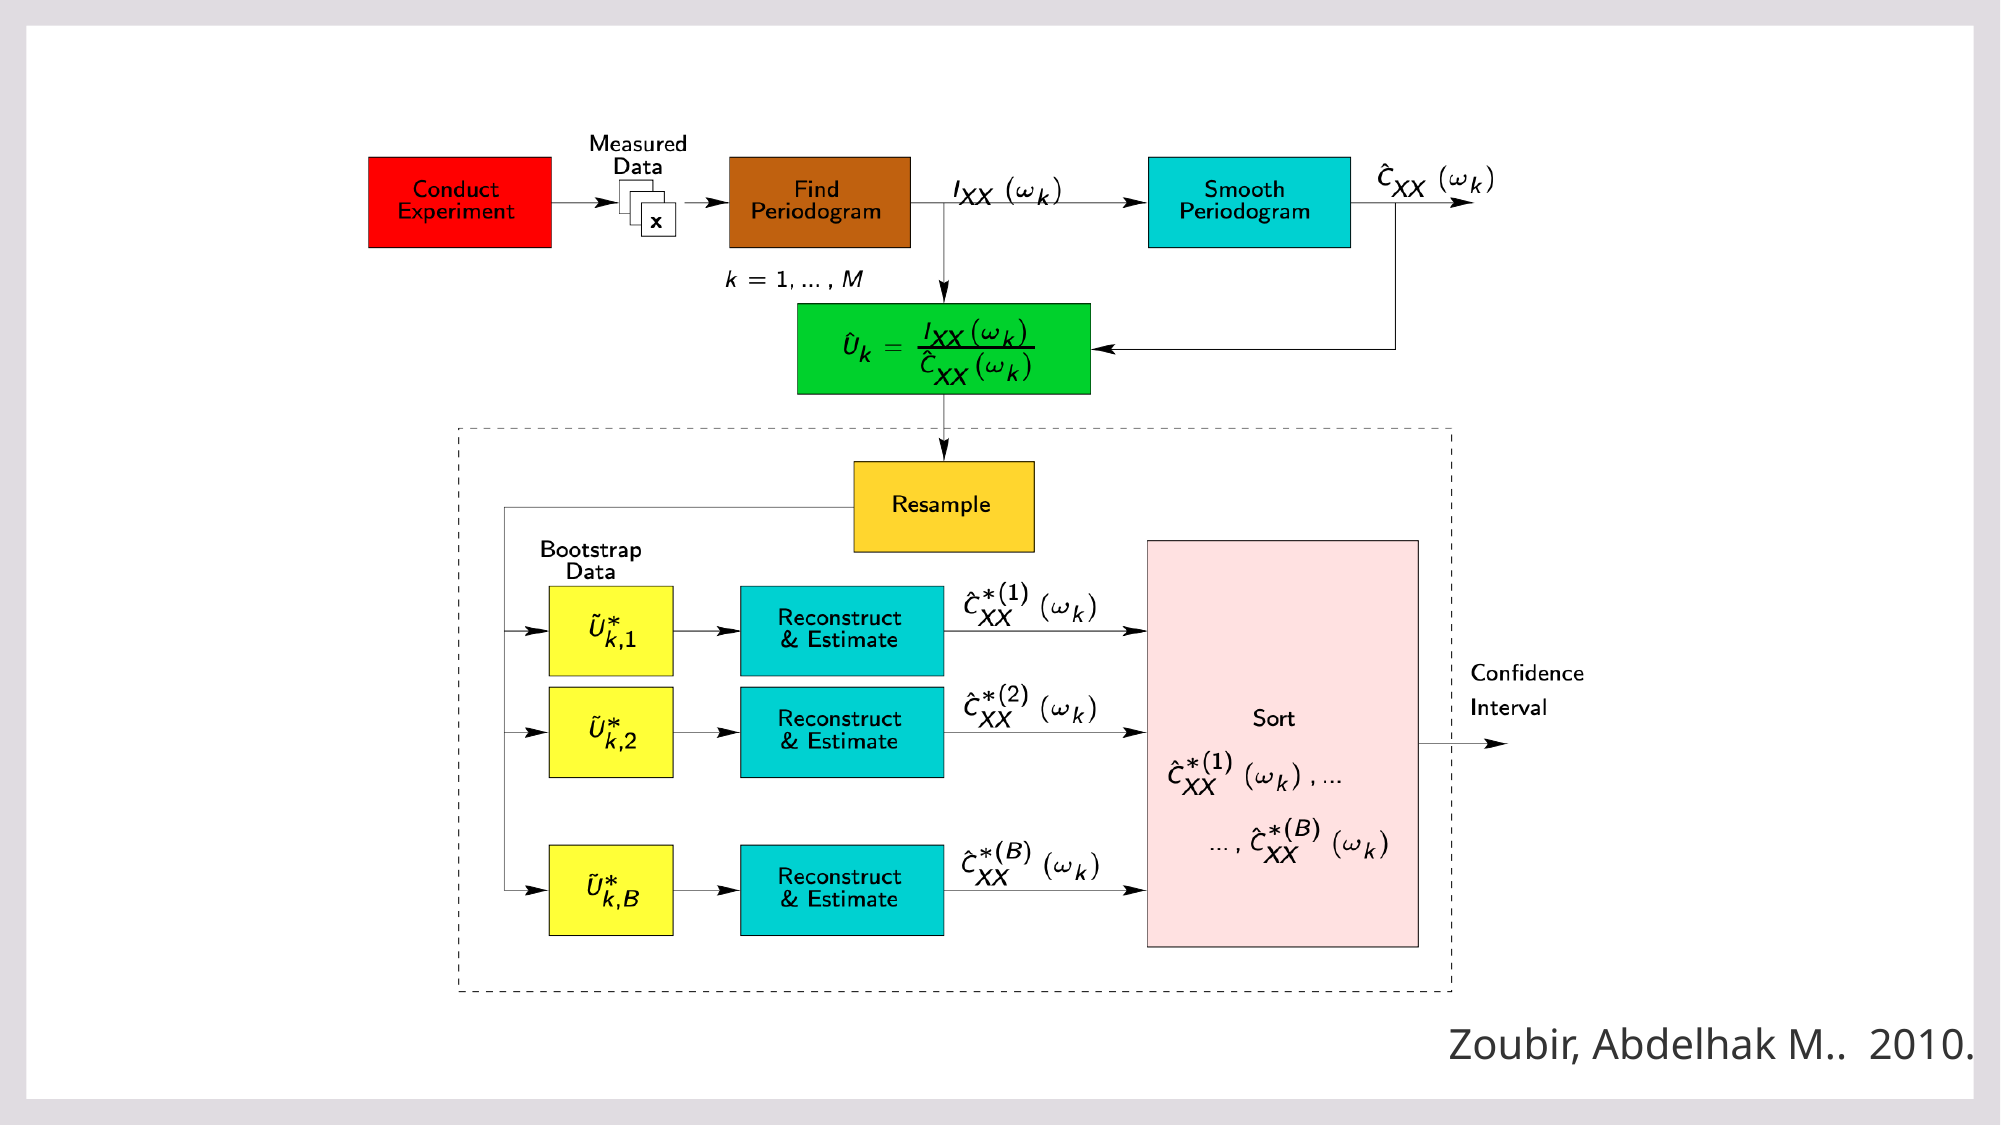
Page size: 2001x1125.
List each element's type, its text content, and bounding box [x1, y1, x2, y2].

picture [337, 114, 1613, 1011]
text_box Zoubir, Abdelhak M.. 2010. [1433, 1010, 2000, 1076]
